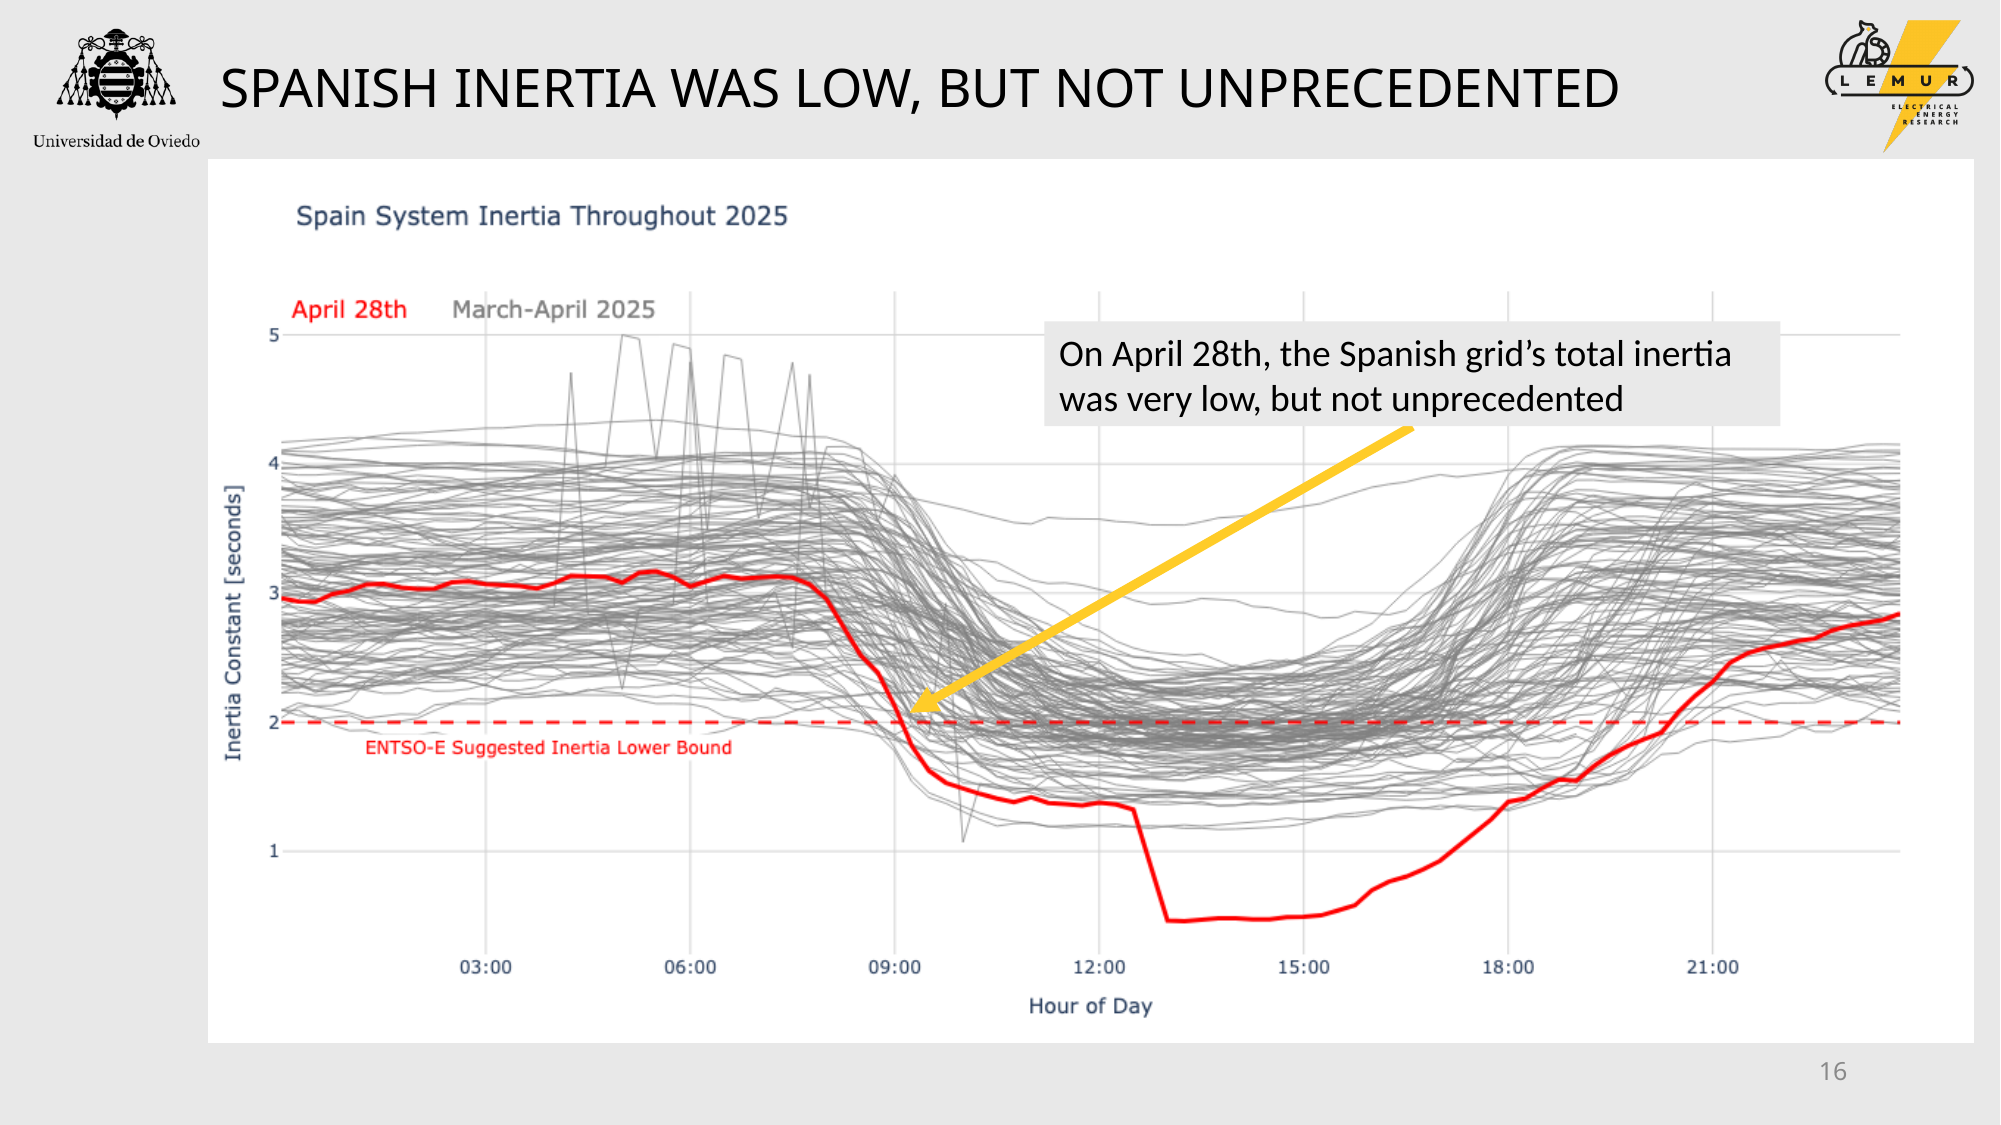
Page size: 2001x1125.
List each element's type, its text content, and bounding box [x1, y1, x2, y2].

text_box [909, 427, 1413, 713]
picture [25, 20, 206, 153]
title Spanish Inertia was low, but not unprecedented [206, 41, 1771, 139]
picture [1825, 20, 1974, 153]
picture [208, 159, 1974, 1043]
slide_number 16 [1412, 1043, 1863, 1103]
